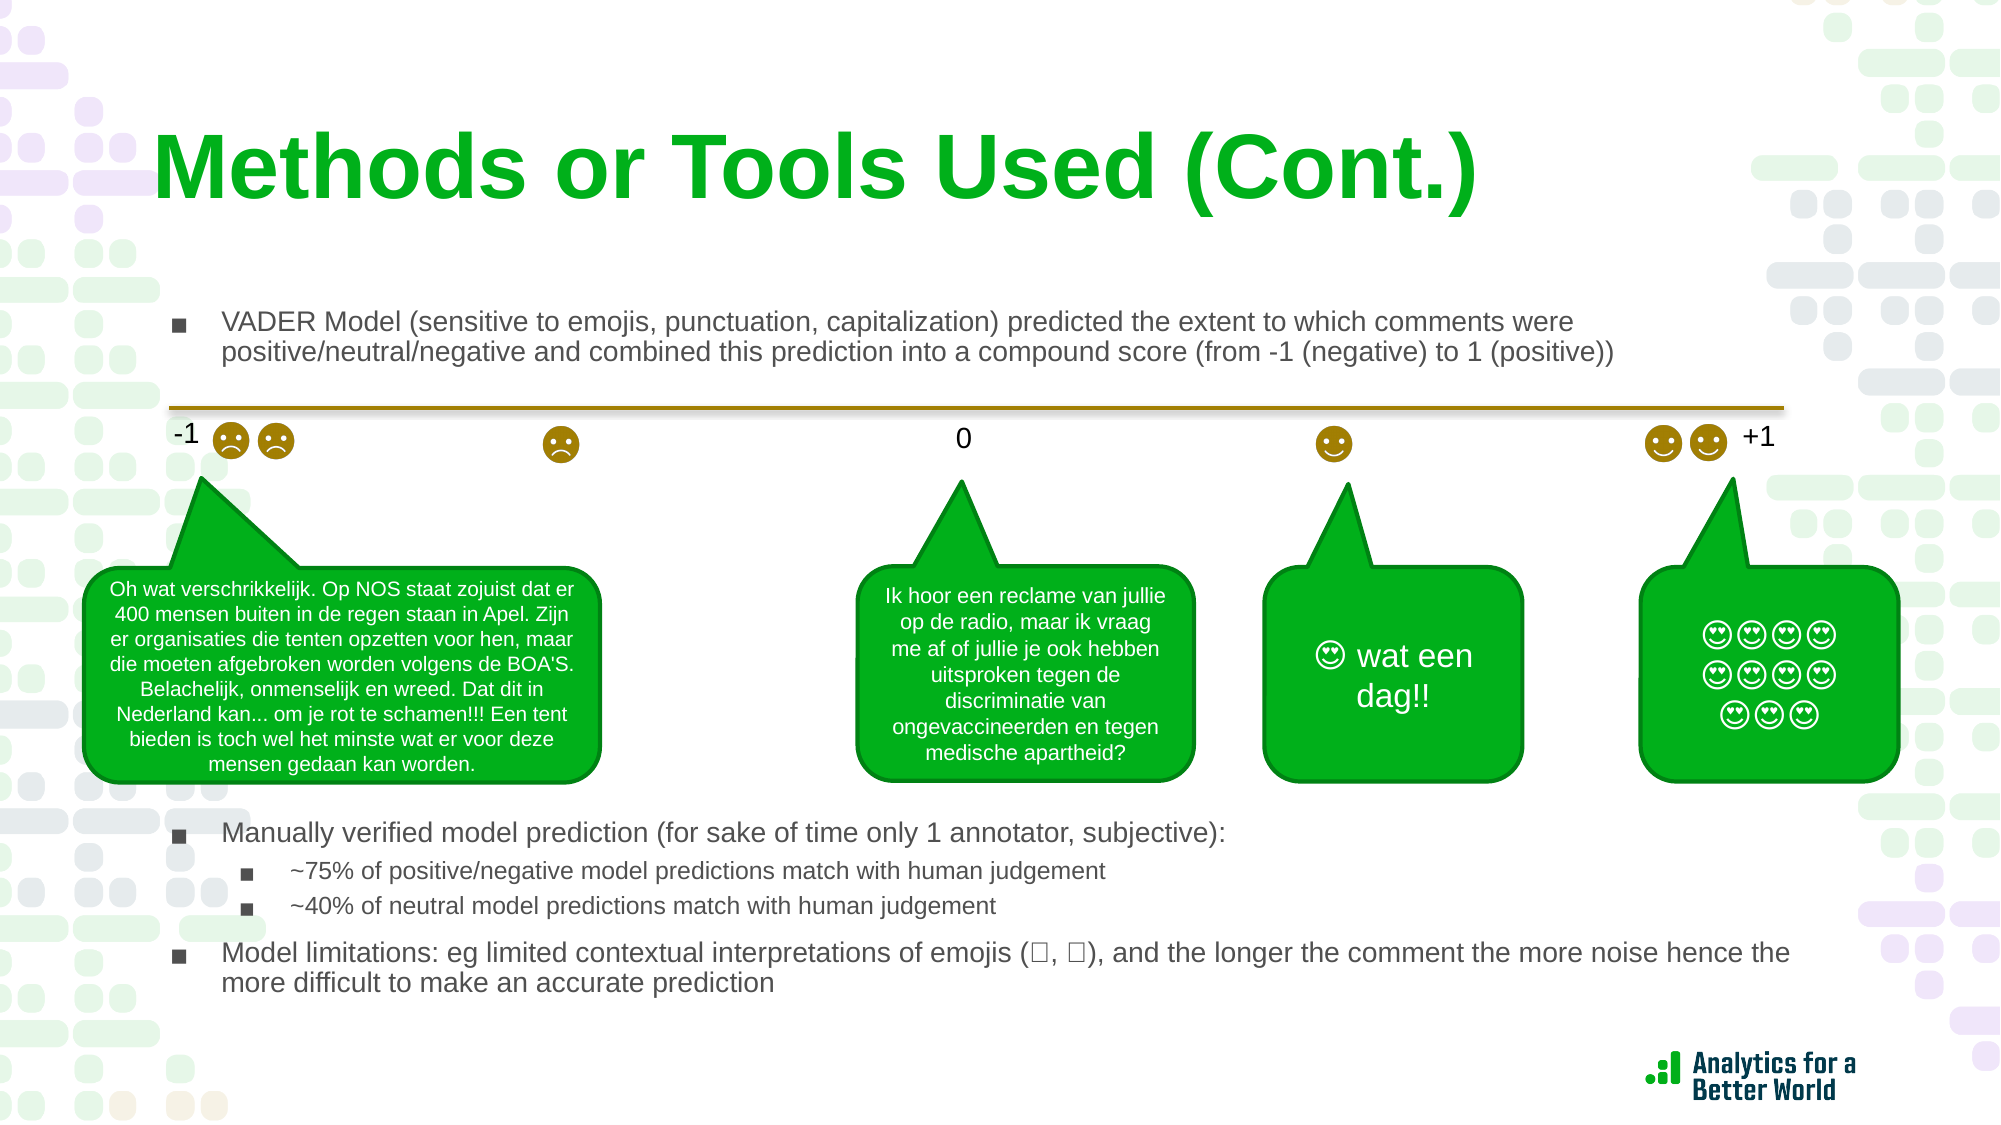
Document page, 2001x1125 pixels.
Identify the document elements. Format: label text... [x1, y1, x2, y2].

list VADER Model (sensitive to emojis, punctuation, capitalization) predicted the extent to which comments were positive/neutral/negative and combined this prediction into a compound score (from -1 (negative) to 1 (positive)) Manually verified model prediction (for sake of time only 1 annotator, subjective): ~75% of positive/negative model predictions match with human judgement ~40% of neutral model predictions match with human judgement Model limitations: eg limited contextual interpretations of emojis (🔥, 🙌), and the longer the comment the more noise hence the more difficult to make an accurate prediction [137, 299, 1863, 406]
picture [0, 0, 2000, 1125]
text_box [83, 406, 1899, 783]
title Methods or Tools Used (Cont.) [137, 59, 1863, 278]
list VADER Model (sensitive to emojis, punctuation, capitalization) predicted the extent to which comments were positive/neutral/negative and combined this prediction into a compound score (from -1 (negative) to 1 (positive)) Manually verified model prediction (for sake of time only 1 annotator, subjective): ~75% of positive/negative model predictions match with human judgement ~40% of neutral model predictions match with human judgement Model limitations: eg limited contextual interpretations of emojis (🔥, 🙌), and the longer the comment the more noise hence the more difficult to make an accurate prediction [137, 794, 1863, 1014]
